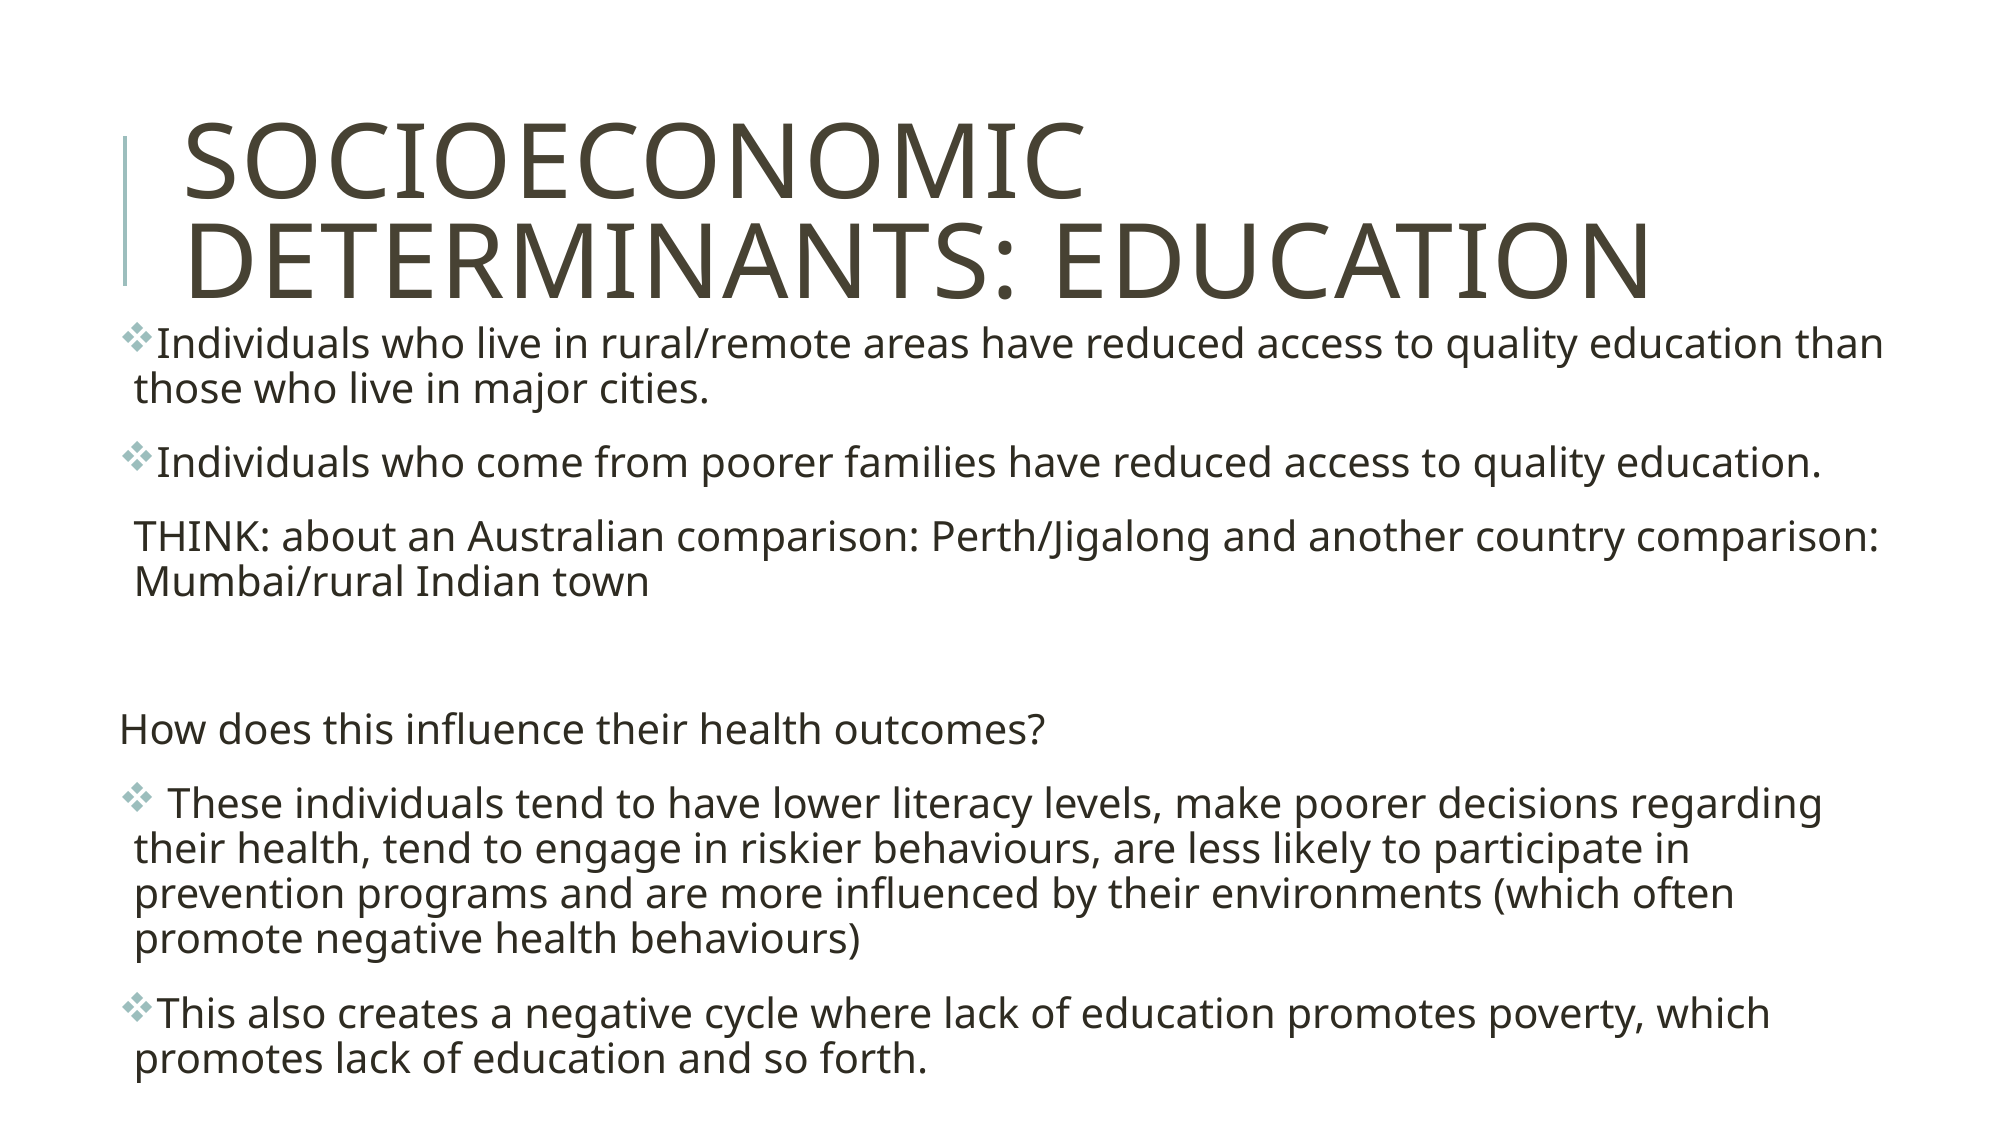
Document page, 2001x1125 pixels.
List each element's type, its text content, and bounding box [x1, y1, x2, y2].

title Socioeconomic determinants: education [168, 96, 1763, 314]
list Individuals who live in rural/remote areas have reduced access to quality education than those who live in major cities. Individuals who come from poorer families have reduced access to quality education. THINK: about an Australian comparison: Perth/Jigalong and another country comparison: Mumbai/rural Indian town How does this influence their health outcomes? These individuals tend to have lower literacy levels, make poorer decisions regarding their health, tend to engage in riskier behaviours, are less likely to participate in prevention programs and are more influenced by their environments (which often promote negative health behaviours) This also creates a negative cycle where lack of education promotes poverty, which promotes lack of education and so forth. [110, 314, 1899, 1058]
